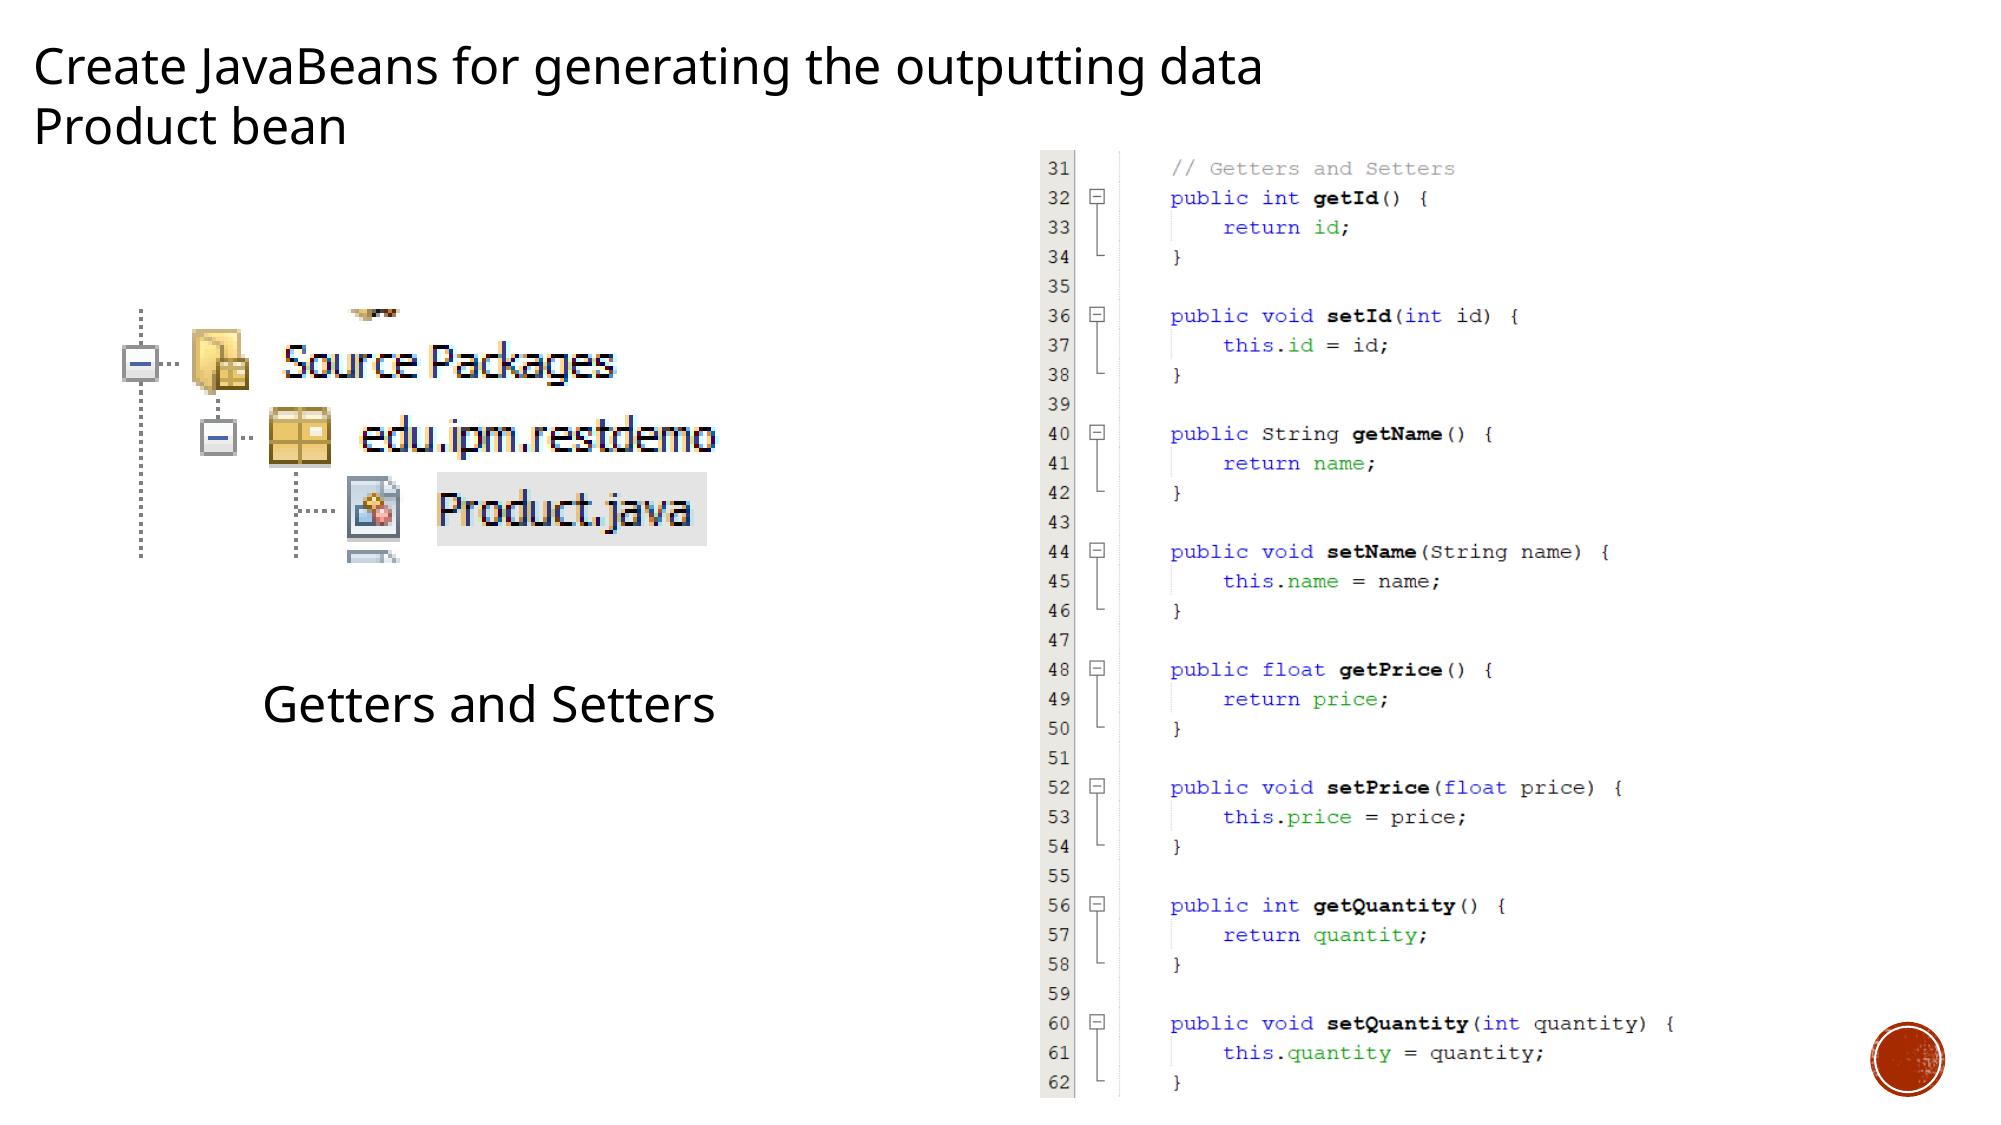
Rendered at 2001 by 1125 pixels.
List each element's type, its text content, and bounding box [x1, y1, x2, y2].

text_box Create JavaBeans for generating the outputting data Product bean [19, 26, 1280, 162]
picture [93, 310, 742, 561]
text_box Getters and Setters [247, 664, 732, 740]
picture [1042, 153, 1685, 1097]
